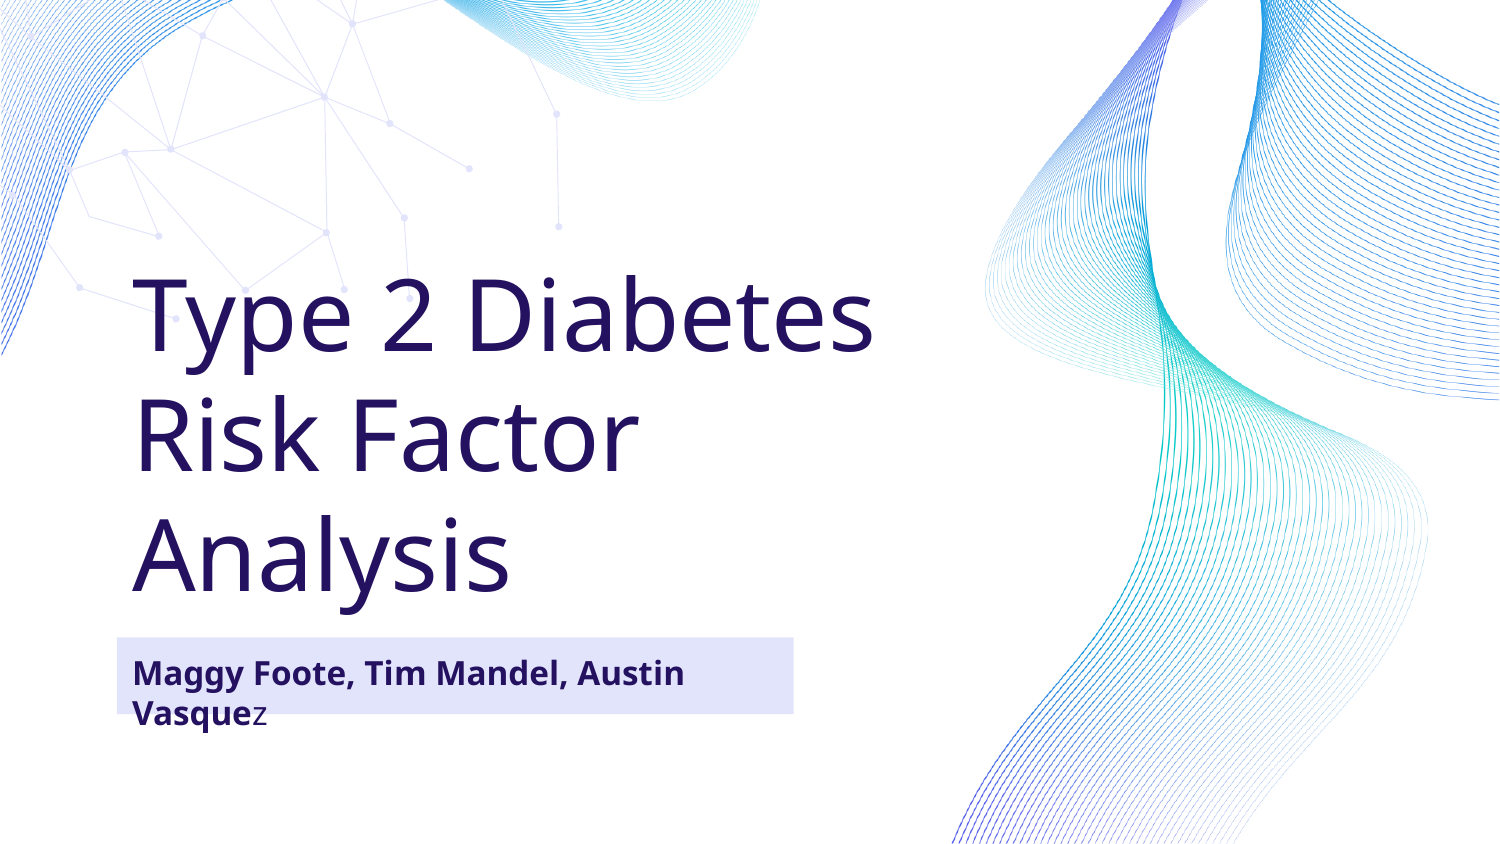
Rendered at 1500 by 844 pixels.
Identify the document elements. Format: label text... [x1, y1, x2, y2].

subtitle Maggy Foote, Tim Mandel, Austin Vasquez [116, 637, 794, 715]
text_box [0, 0, 596, 326]
title Type 2 Diabetes Risk Factor Analysis [116, 361, 936, 627]
picture [0, 0, 776, 371]
picture [941, 0, 1500, 844]
